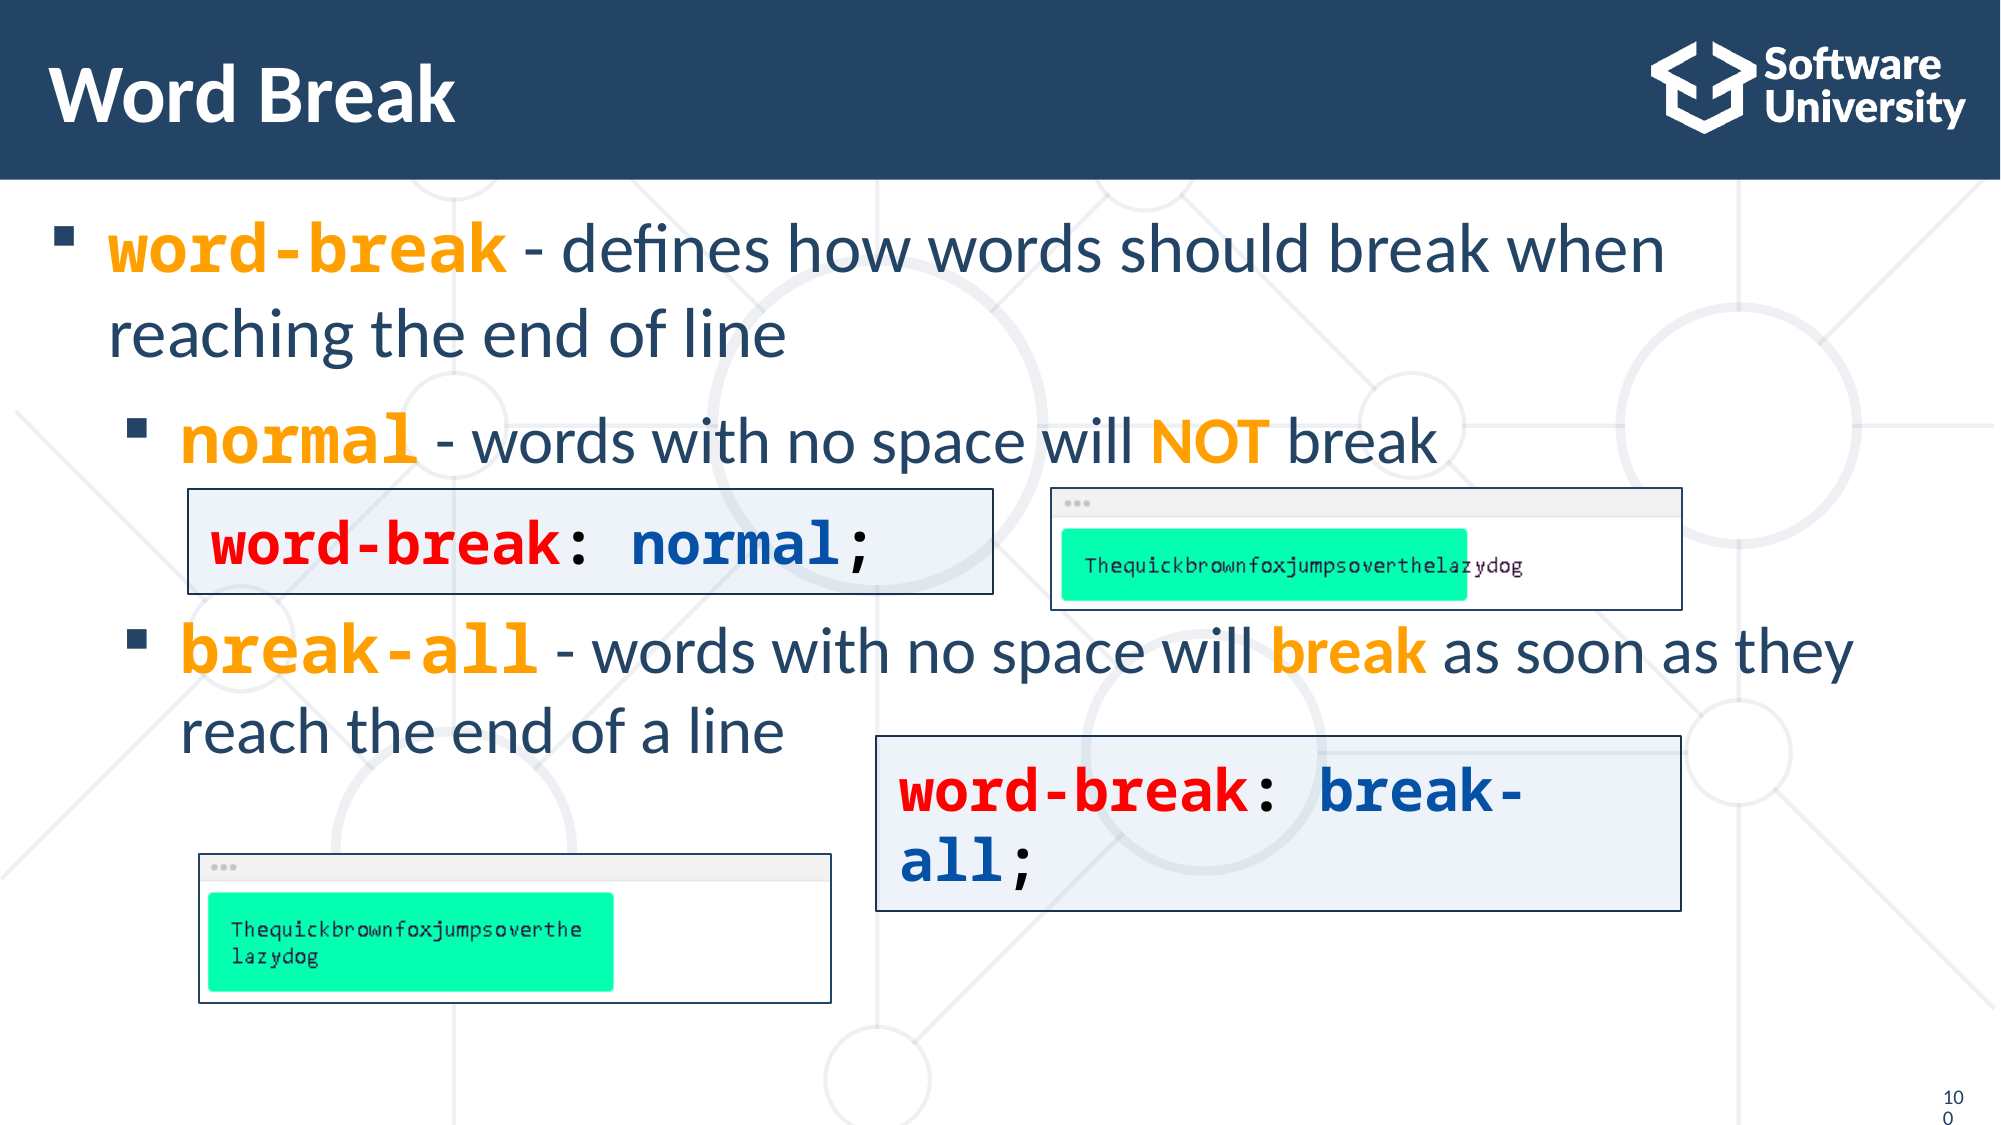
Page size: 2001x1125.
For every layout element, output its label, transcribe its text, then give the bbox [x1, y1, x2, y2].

text_box word-break: break-all; [875, 735, 1682, 912]
picture [1051, 488, 1682, 610]
list word-break - defines how words should break when reaching the end of line normal - words with no space will NOT break break-all - words with no space will break as soon as they reach the end of a line [31, 196, 1945, 1104]
text_box word-break: normal; [187, 488, 993, 595]
title Word Break [31, 16, 1625, 162]
slide_number 100 [1927, 1067, 1989, 1117]
picture [1651, 41, 1966, 134]
picture [199, 855, 830, 1003]
